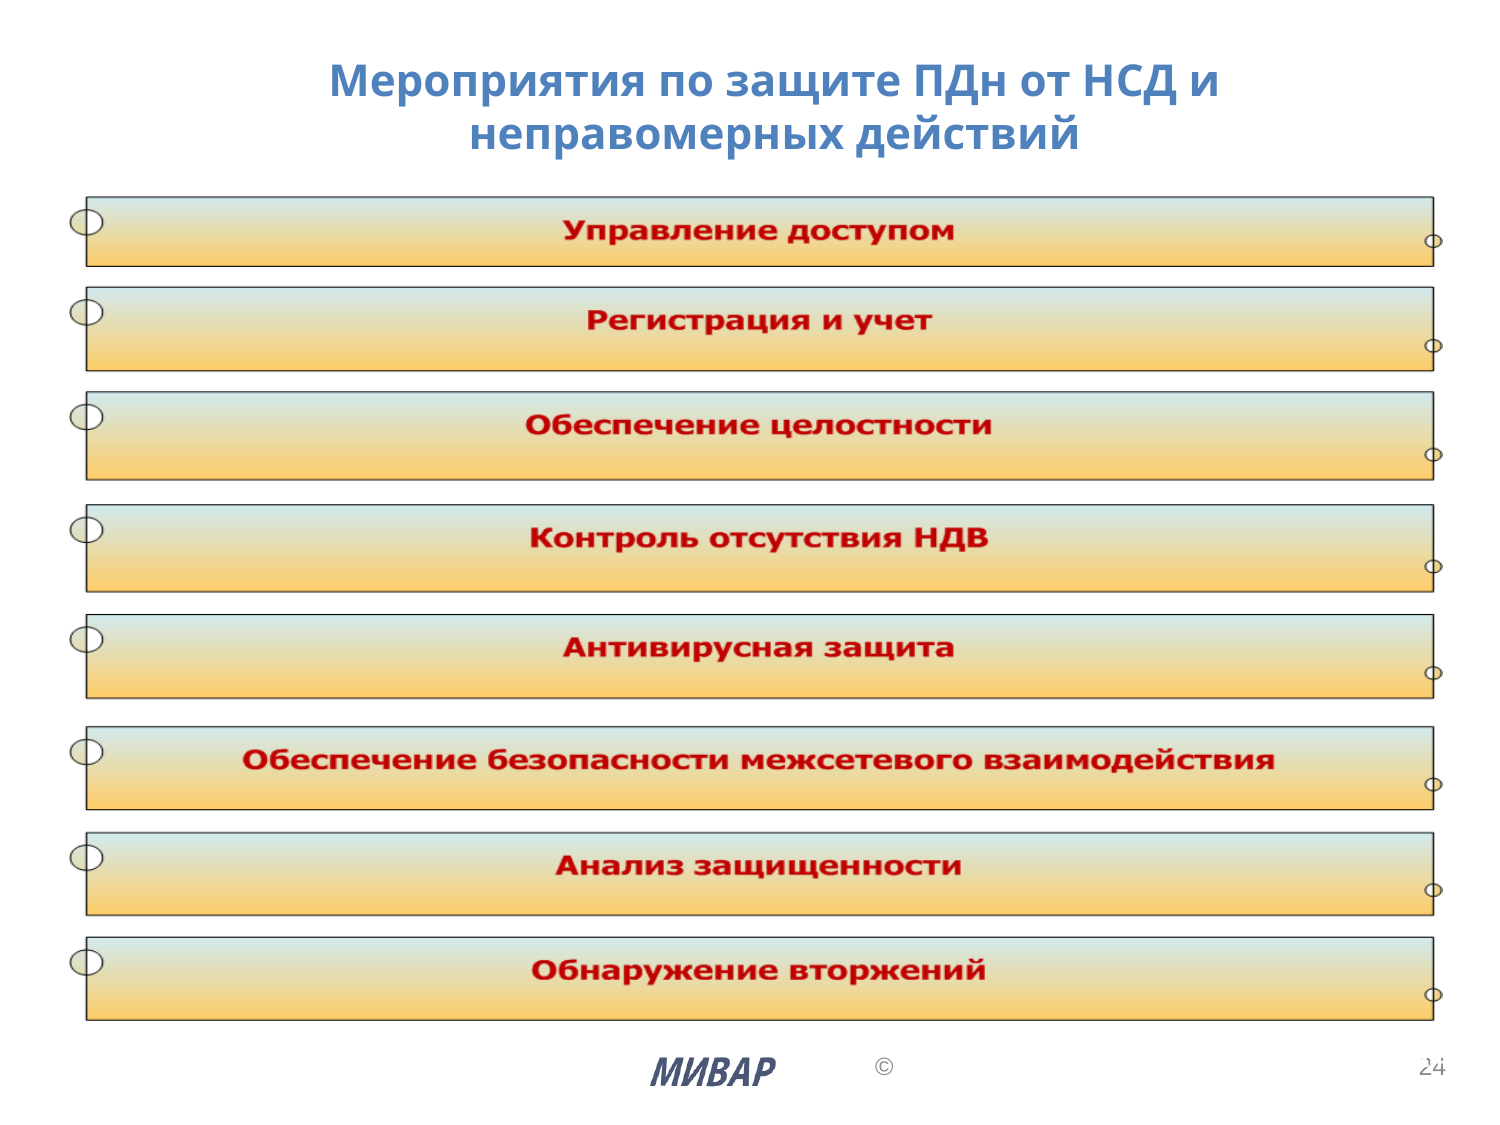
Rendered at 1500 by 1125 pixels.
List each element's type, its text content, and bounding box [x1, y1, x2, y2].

picture [69, 196, 1443, 1021]
text_box 24 [1293, 1034, 1459, 1108]
slide_number © 24 [769, 1042, 1293, 1103]
picture [646, 1054, 779, 1089]
title Мероприятия по защите ПДн от НСД и неправомерных действий [125, 45, 1425, 167]
